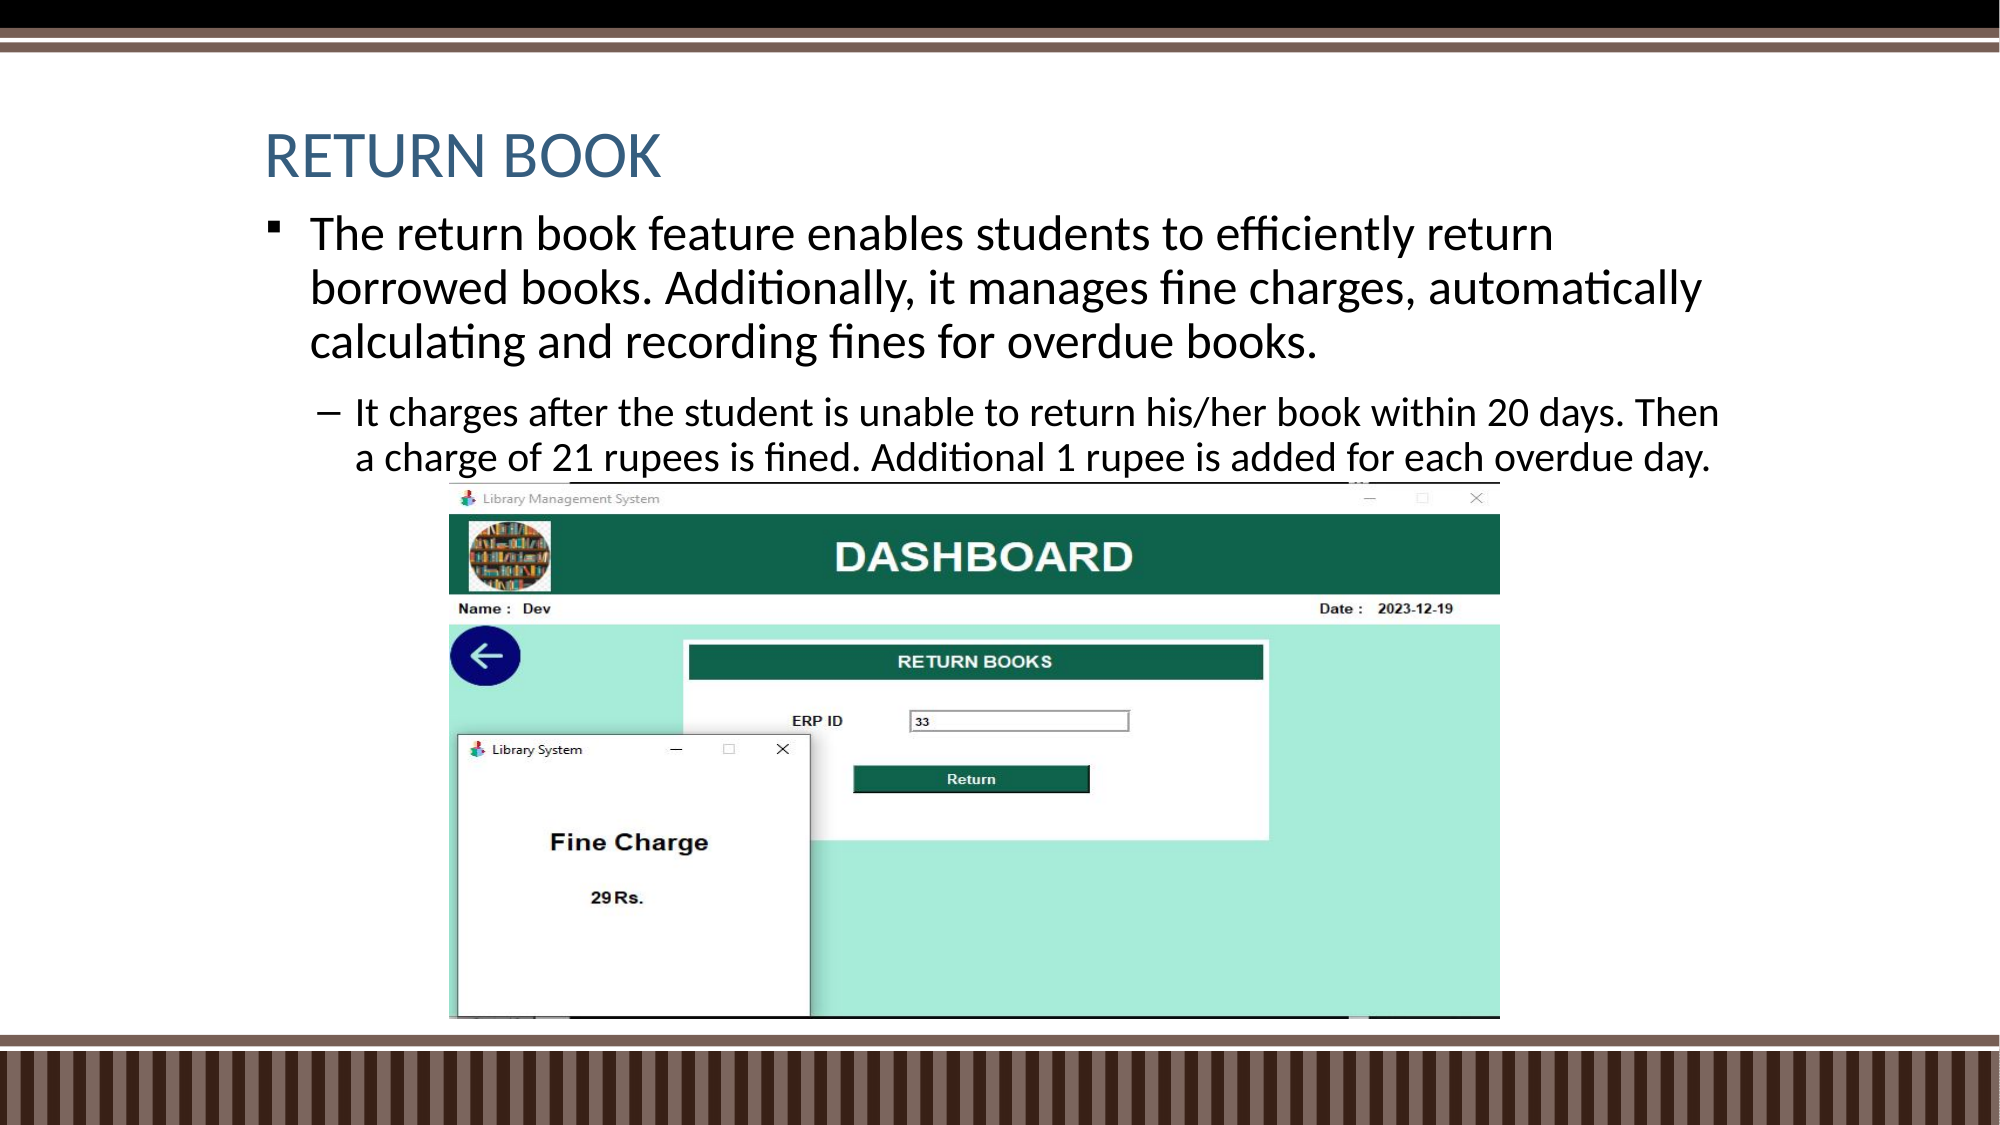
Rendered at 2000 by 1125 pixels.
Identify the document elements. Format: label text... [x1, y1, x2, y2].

title RETURN BOOK [249, 99, 1750, 200]
list The return book feature enables students to efficiently return borrowed books. Additionally, it manages fine charges, automatically calculating and recording fines for overdue books. It charges after the student is unable to return his/her book within 20 days. Then a charge of 21 rupees is fined. Additional 1 rupee is added for each overdue day. [249, 200, 1750, 920]
picture [449, 482, 1500, 1019]
